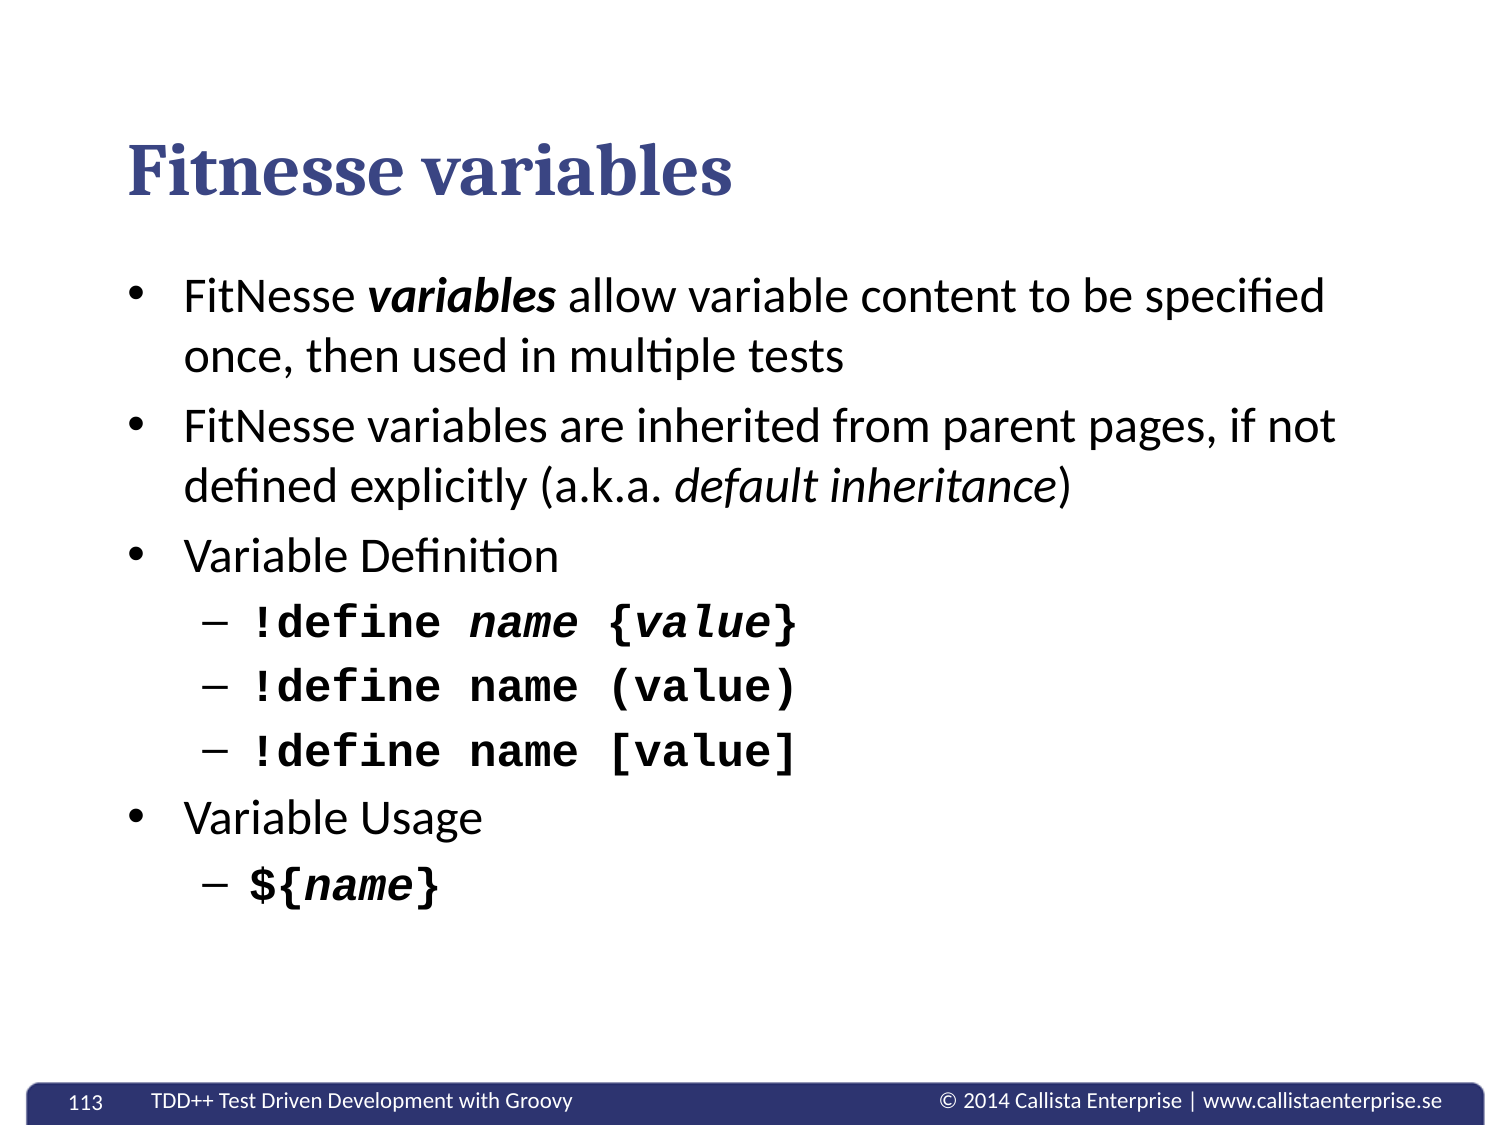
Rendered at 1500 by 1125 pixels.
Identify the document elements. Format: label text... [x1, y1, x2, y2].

list FitNesse variables allow variable content to be specified once, then used in multiple tests FitNesse variables are inherited from parent pages, if not defined explicitly (a.k.a. default inheritance) Variable Definition !define name {value} !define name (value) !define name [value] Variable Usage ${name} [112, 255, 1380, 1024]
picture [0, 0, 1500, 1125]
title Fitnesse variables [112, 93, 1388, 219]
